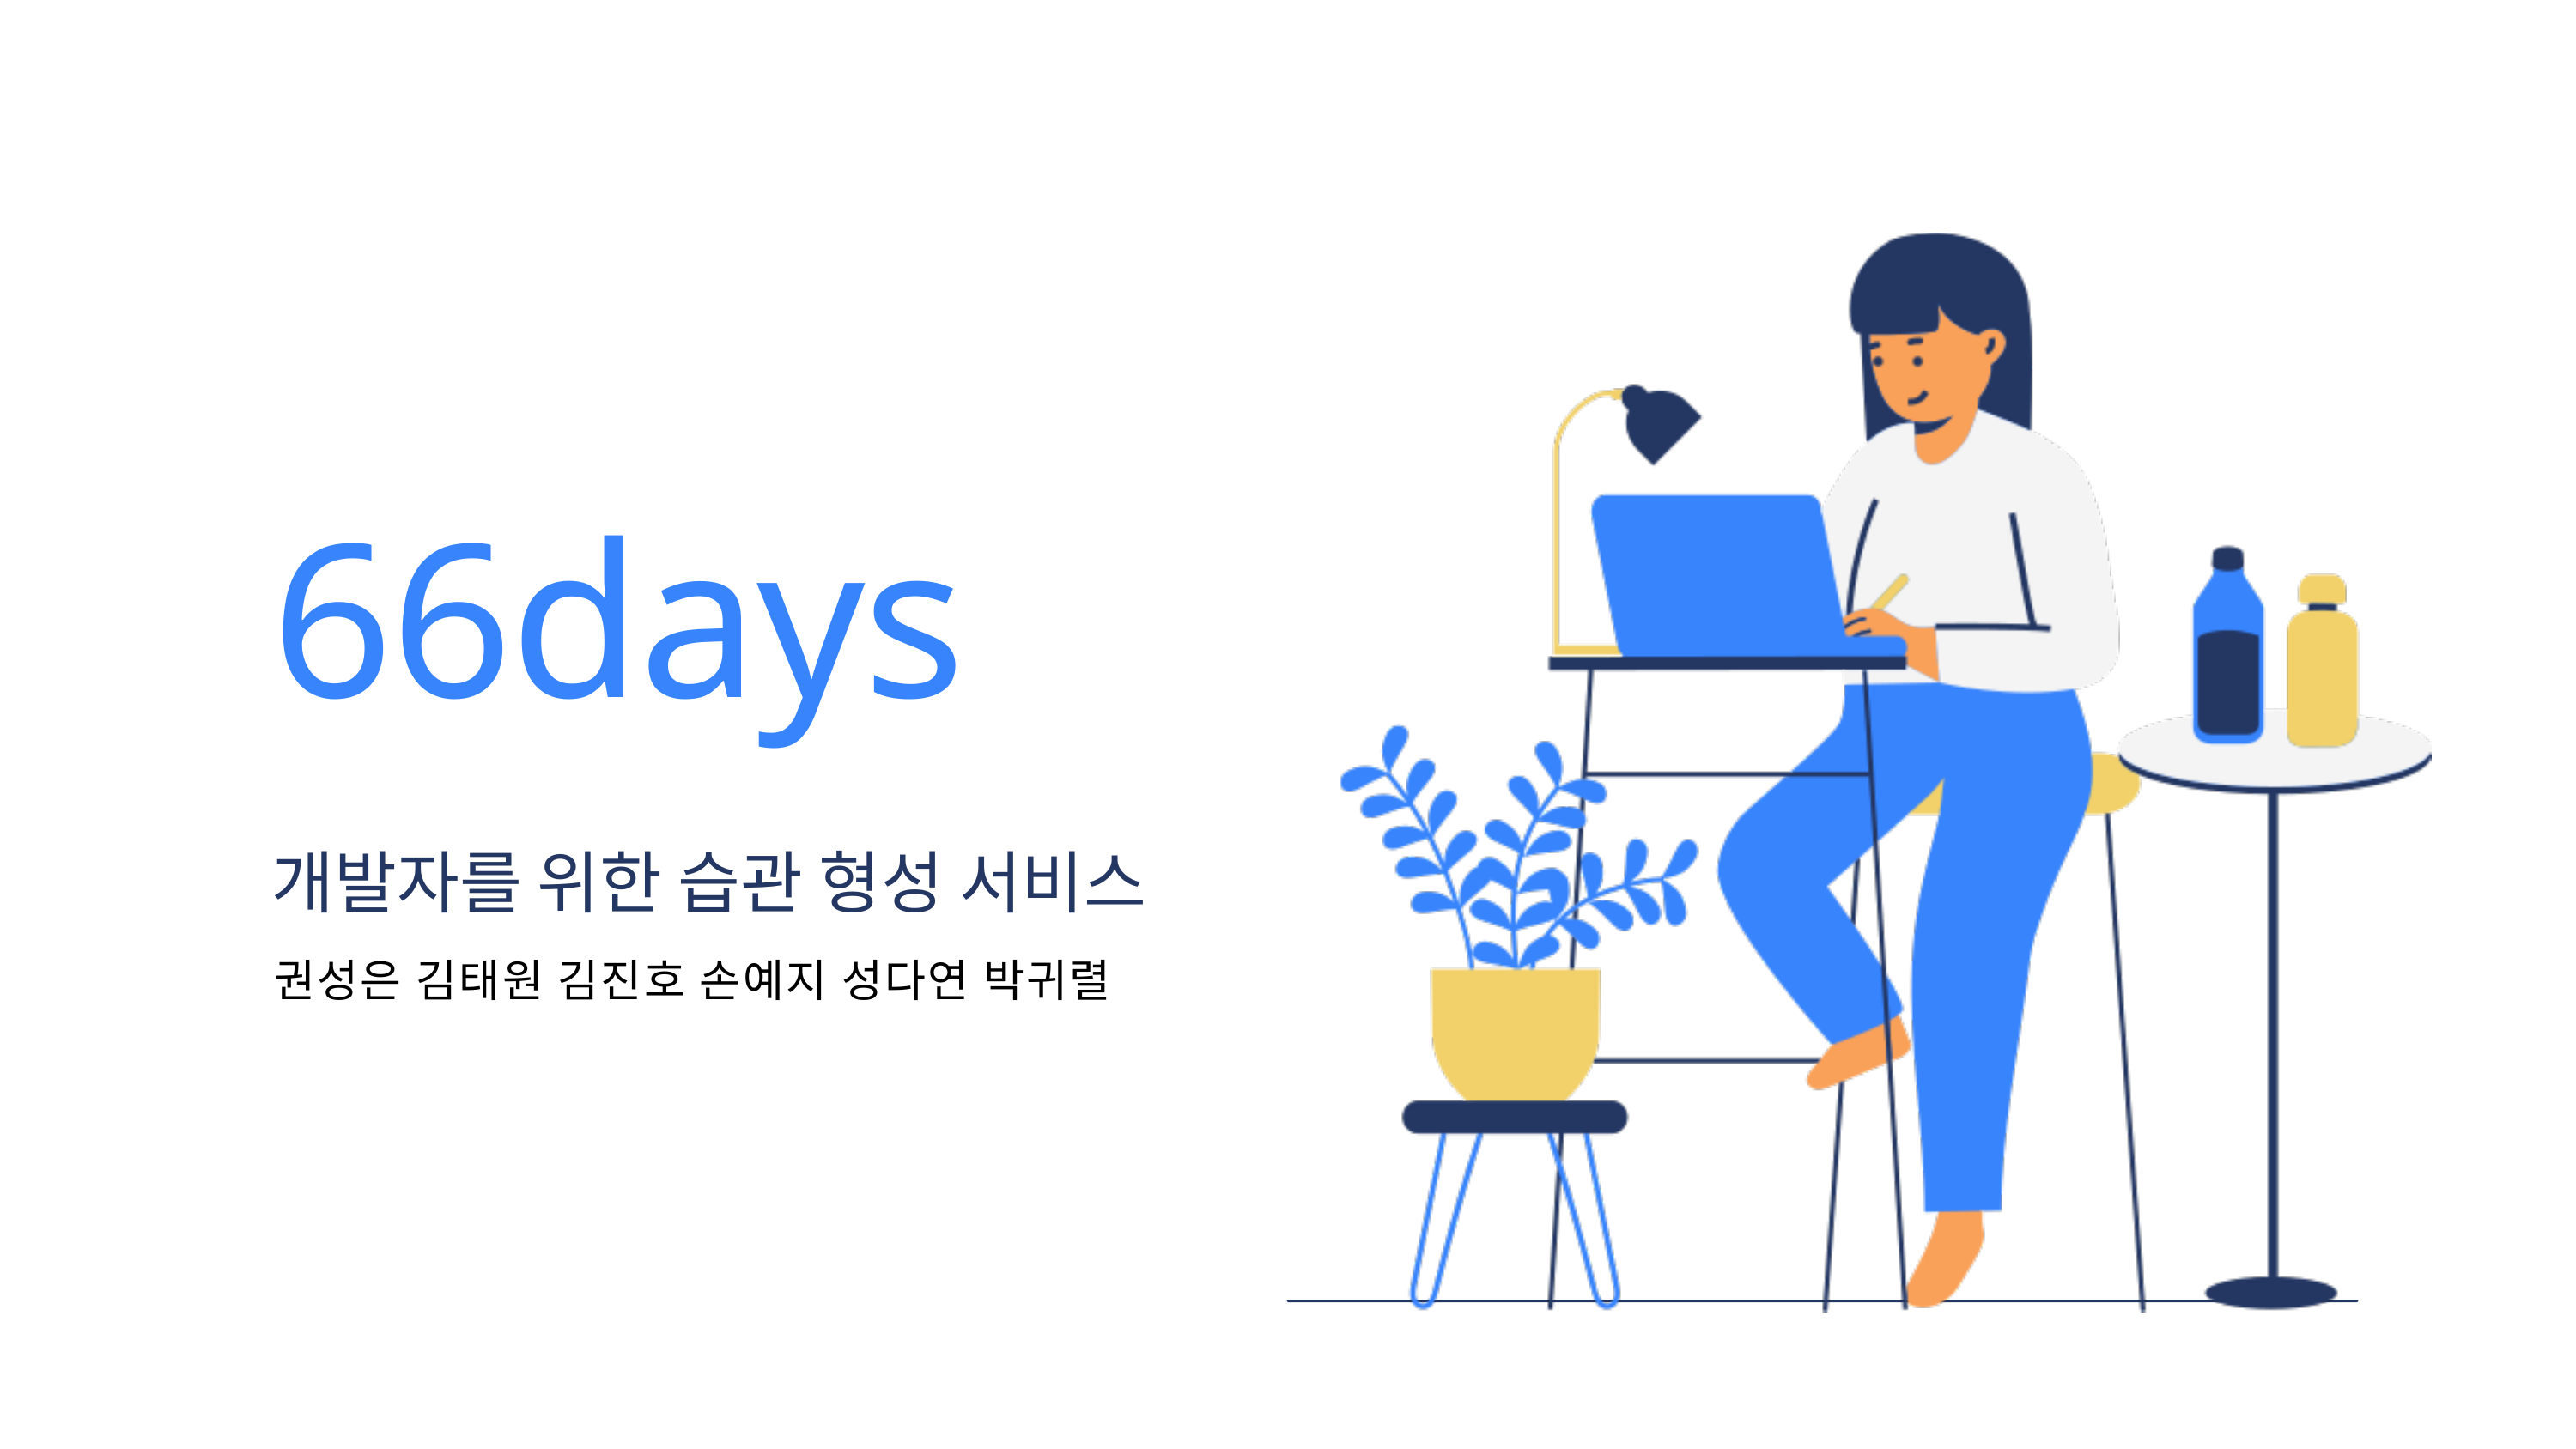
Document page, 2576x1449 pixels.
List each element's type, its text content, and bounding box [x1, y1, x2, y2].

picture [1339, 233, 2432, 1313]
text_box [271, 492, 1175, 956]
text_box 권성은 김태원 김진호 손예지 성다연 박귀렬 [243, 943, 1143, 1006]
